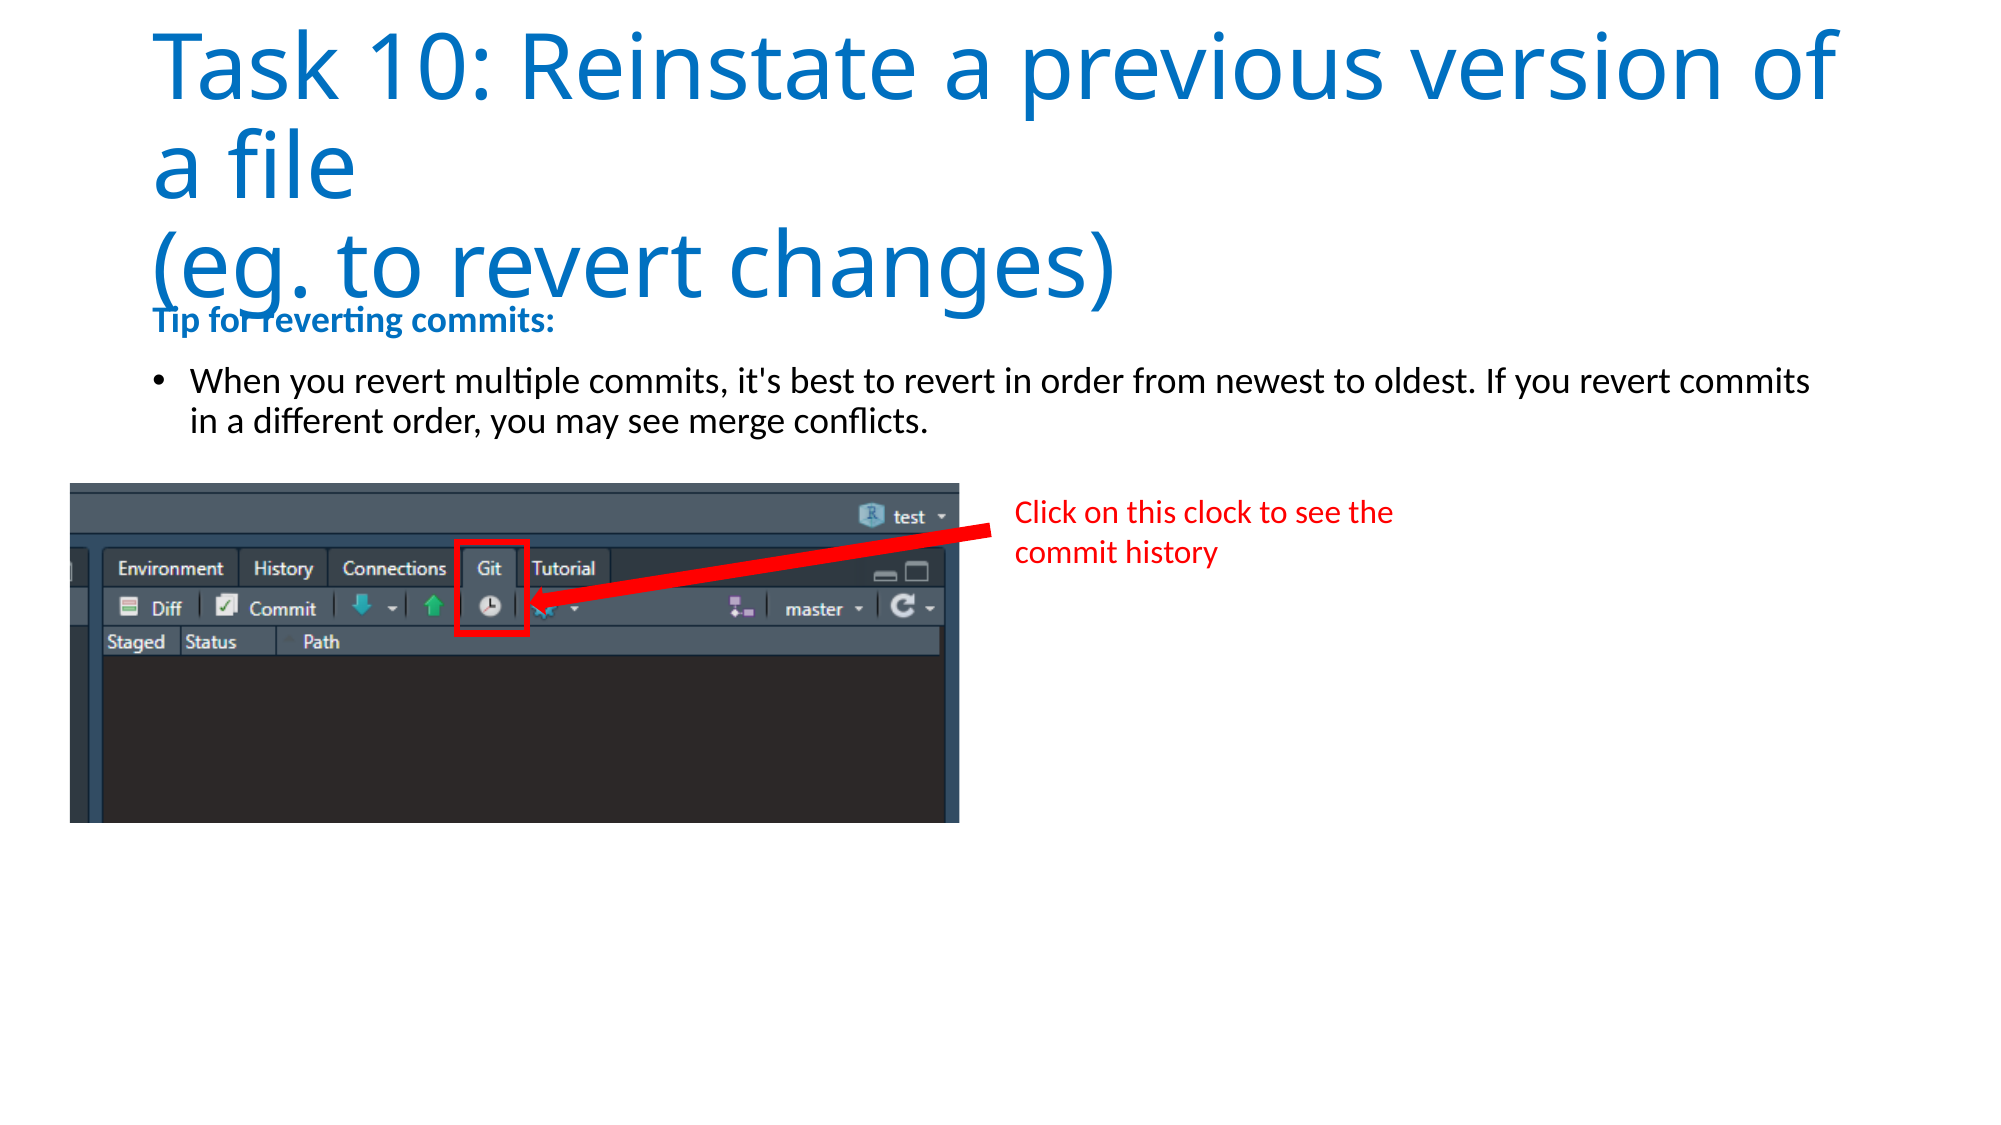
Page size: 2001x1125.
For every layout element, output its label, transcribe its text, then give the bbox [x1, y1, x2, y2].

title Task 10: Reinstate a previous version of a file (eg. to revert changes) [137, 59, 1863, 278]
picture [69, 482, 960, 823]
text_box Click on this clock to see the commit history [999, 483, 1454, 578]
text_box [960, 521, 993, 544]
list Tip for reverting commits: When you revert multiple commits, it's best to revert in order from newest to oldest. If you revert commits in a different order, you may see merge conflicts. [137, 292, 1863, 1014]
